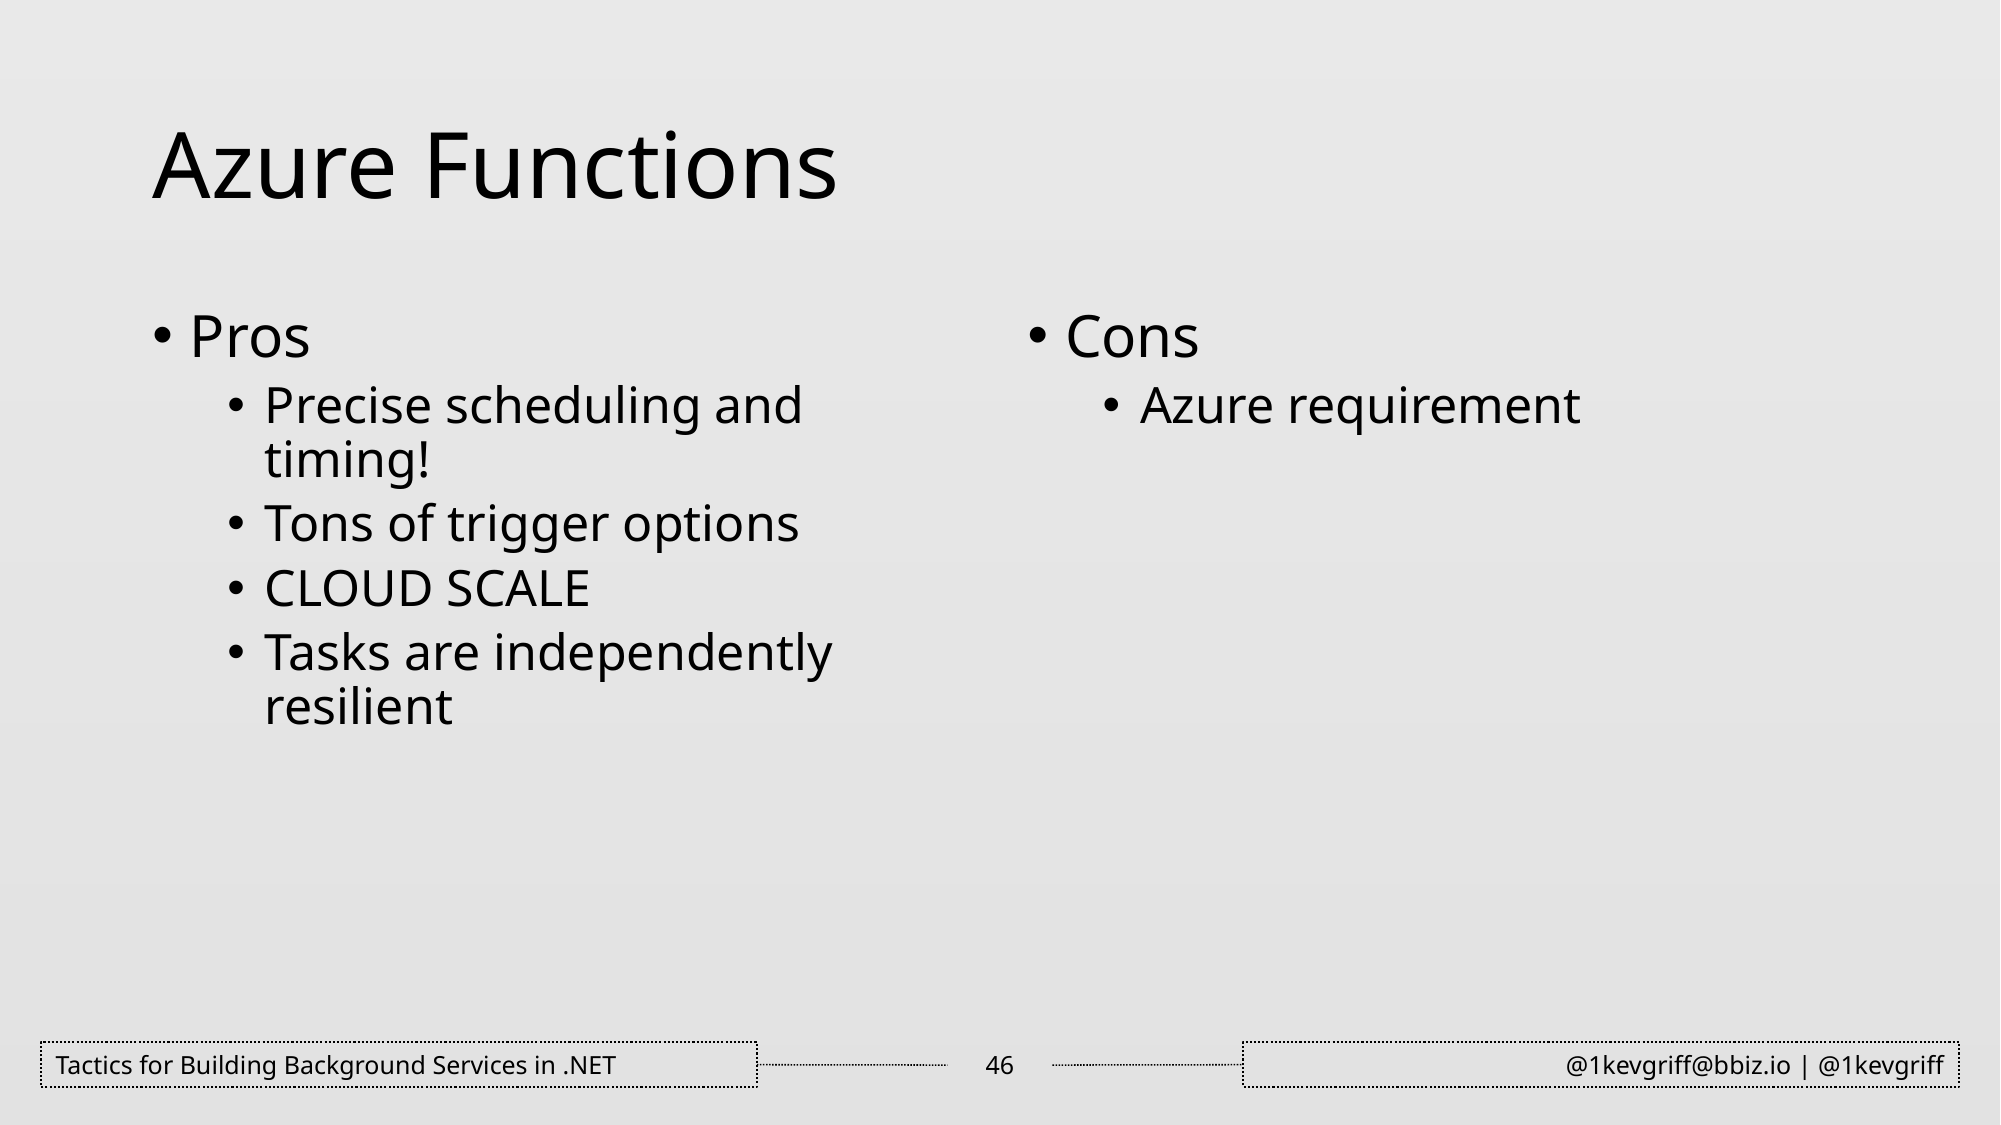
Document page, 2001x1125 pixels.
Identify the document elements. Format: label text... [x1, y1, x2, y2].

list Pros Precise scheduling and timing! Tons of trigger options CLOUD SCALE Tasks are independently resilient [137, 299, 988, 1014]
list Cons Azure requirement [1012, 299, 1863, 1014]
title Azure Functions [137, 59, 1863, 278]
